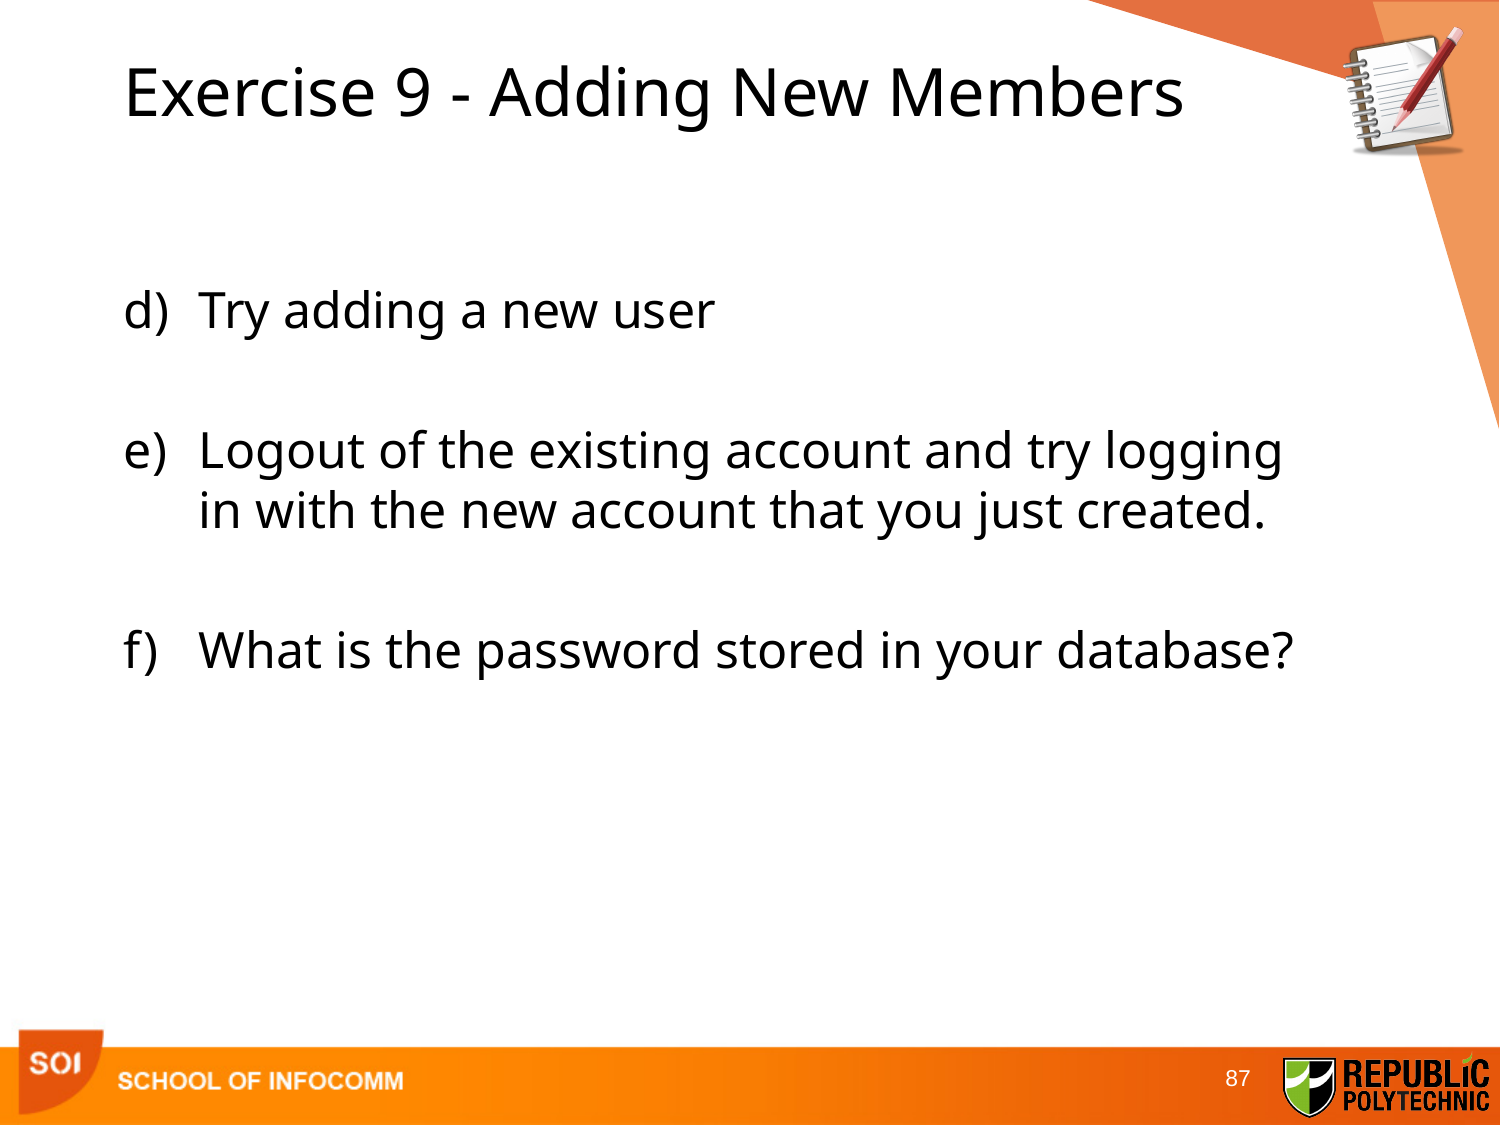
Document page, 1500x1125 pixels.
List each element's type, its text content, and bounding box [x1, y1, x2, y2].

picture [0, 0, 1500, 1125]
title Exercise 9 - Adding New Members [109, 42, 1378, 222]
list Try adding a new user Logout of the existing account and try logging in with the new account that you just created. What is the password stored in your database? [109, 270, 1336, 888]
slide_number 87 [1210, 1056, 1500, 1117]
